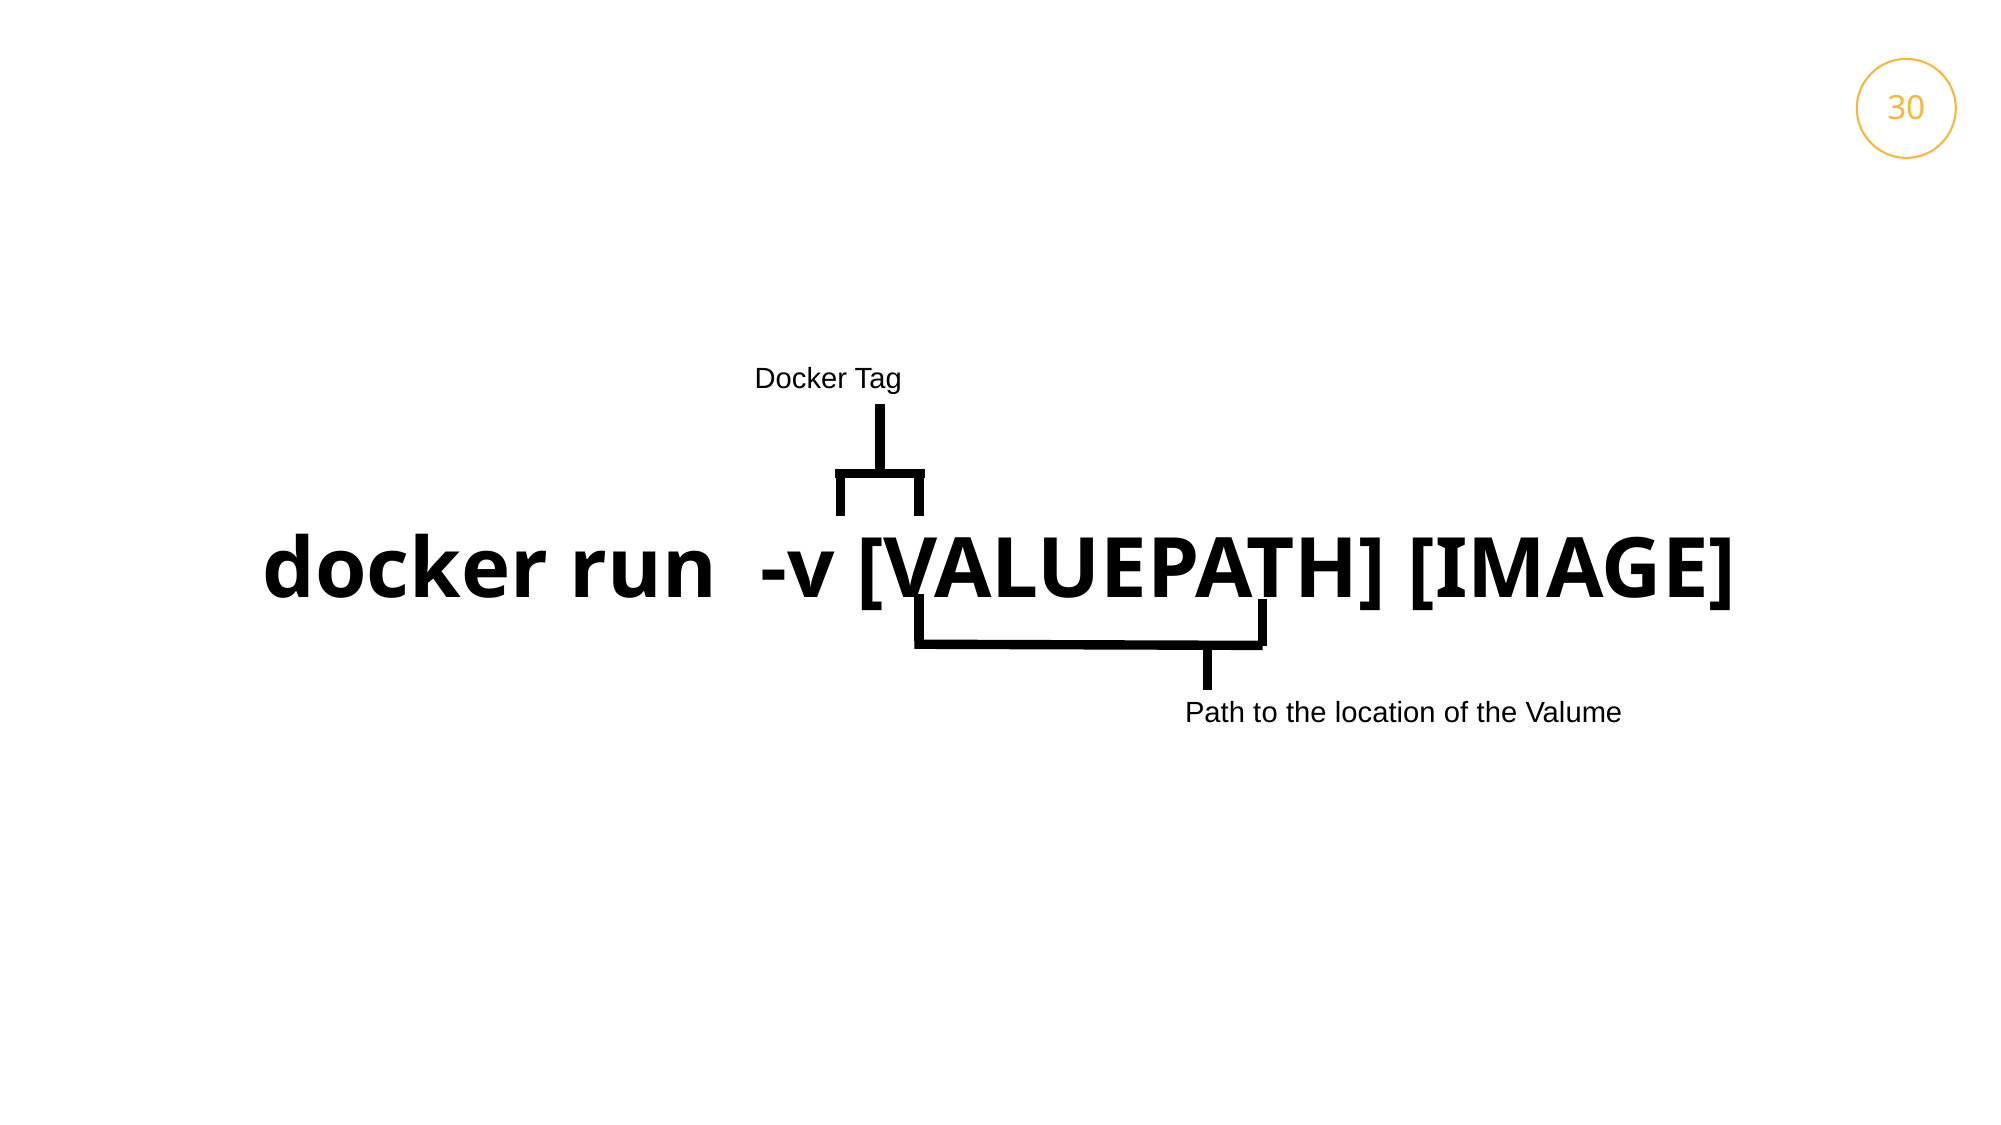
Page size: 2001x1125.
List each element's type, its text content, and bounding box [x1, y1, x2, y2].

text_box Docker Tag [739, 352, 917, 402]
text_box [1856, 58, 1956, 158]
text_box docker run -v [VALUEPATH] [IMAGE] [247, 506, 1752, 622]
text_box Path to the location of the Valume [1170, 686, 1639, 736]
